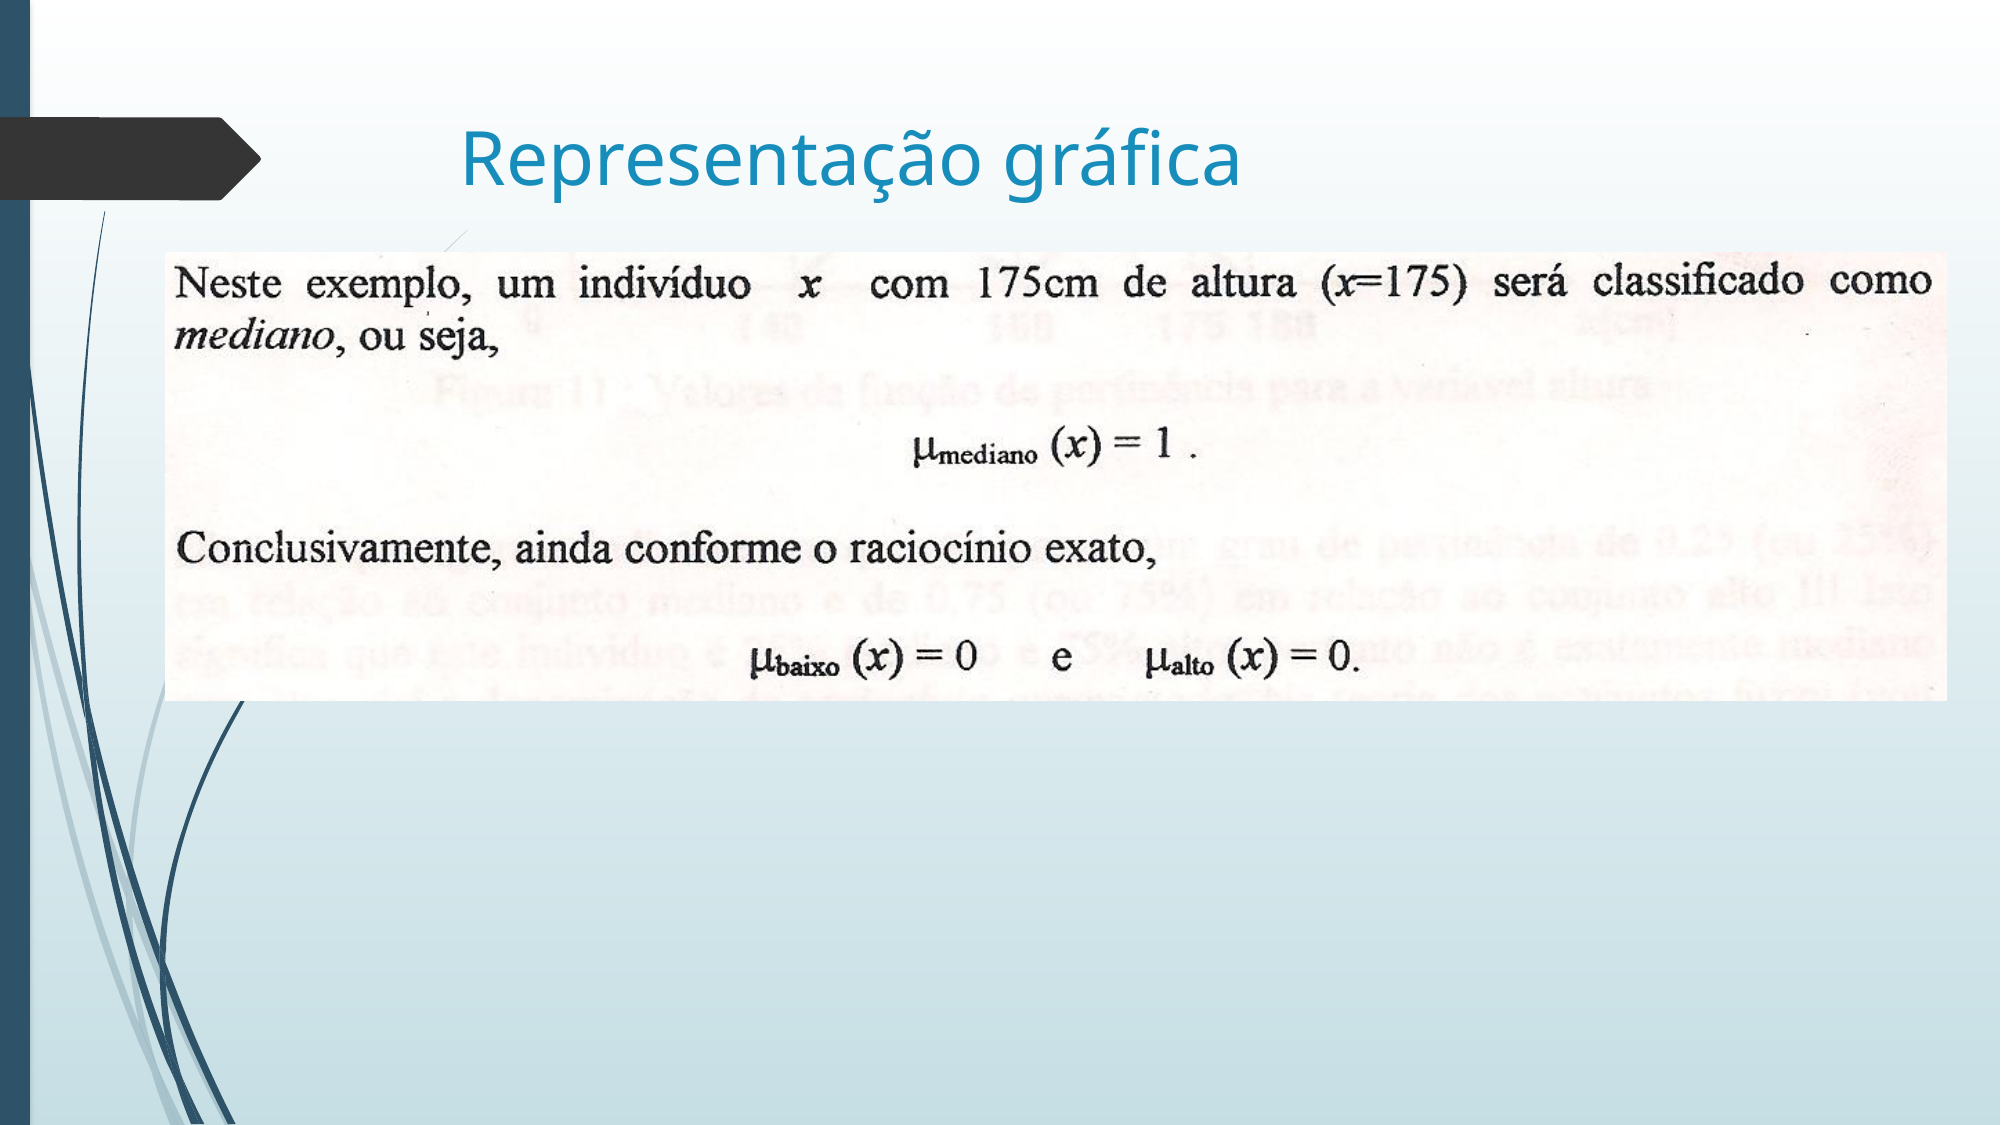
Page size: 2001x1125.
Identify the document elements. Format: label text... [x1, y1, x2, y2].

title Representação gráfica [425, 102, 1888, 252]
picture [164, 252, 1947, 701]
